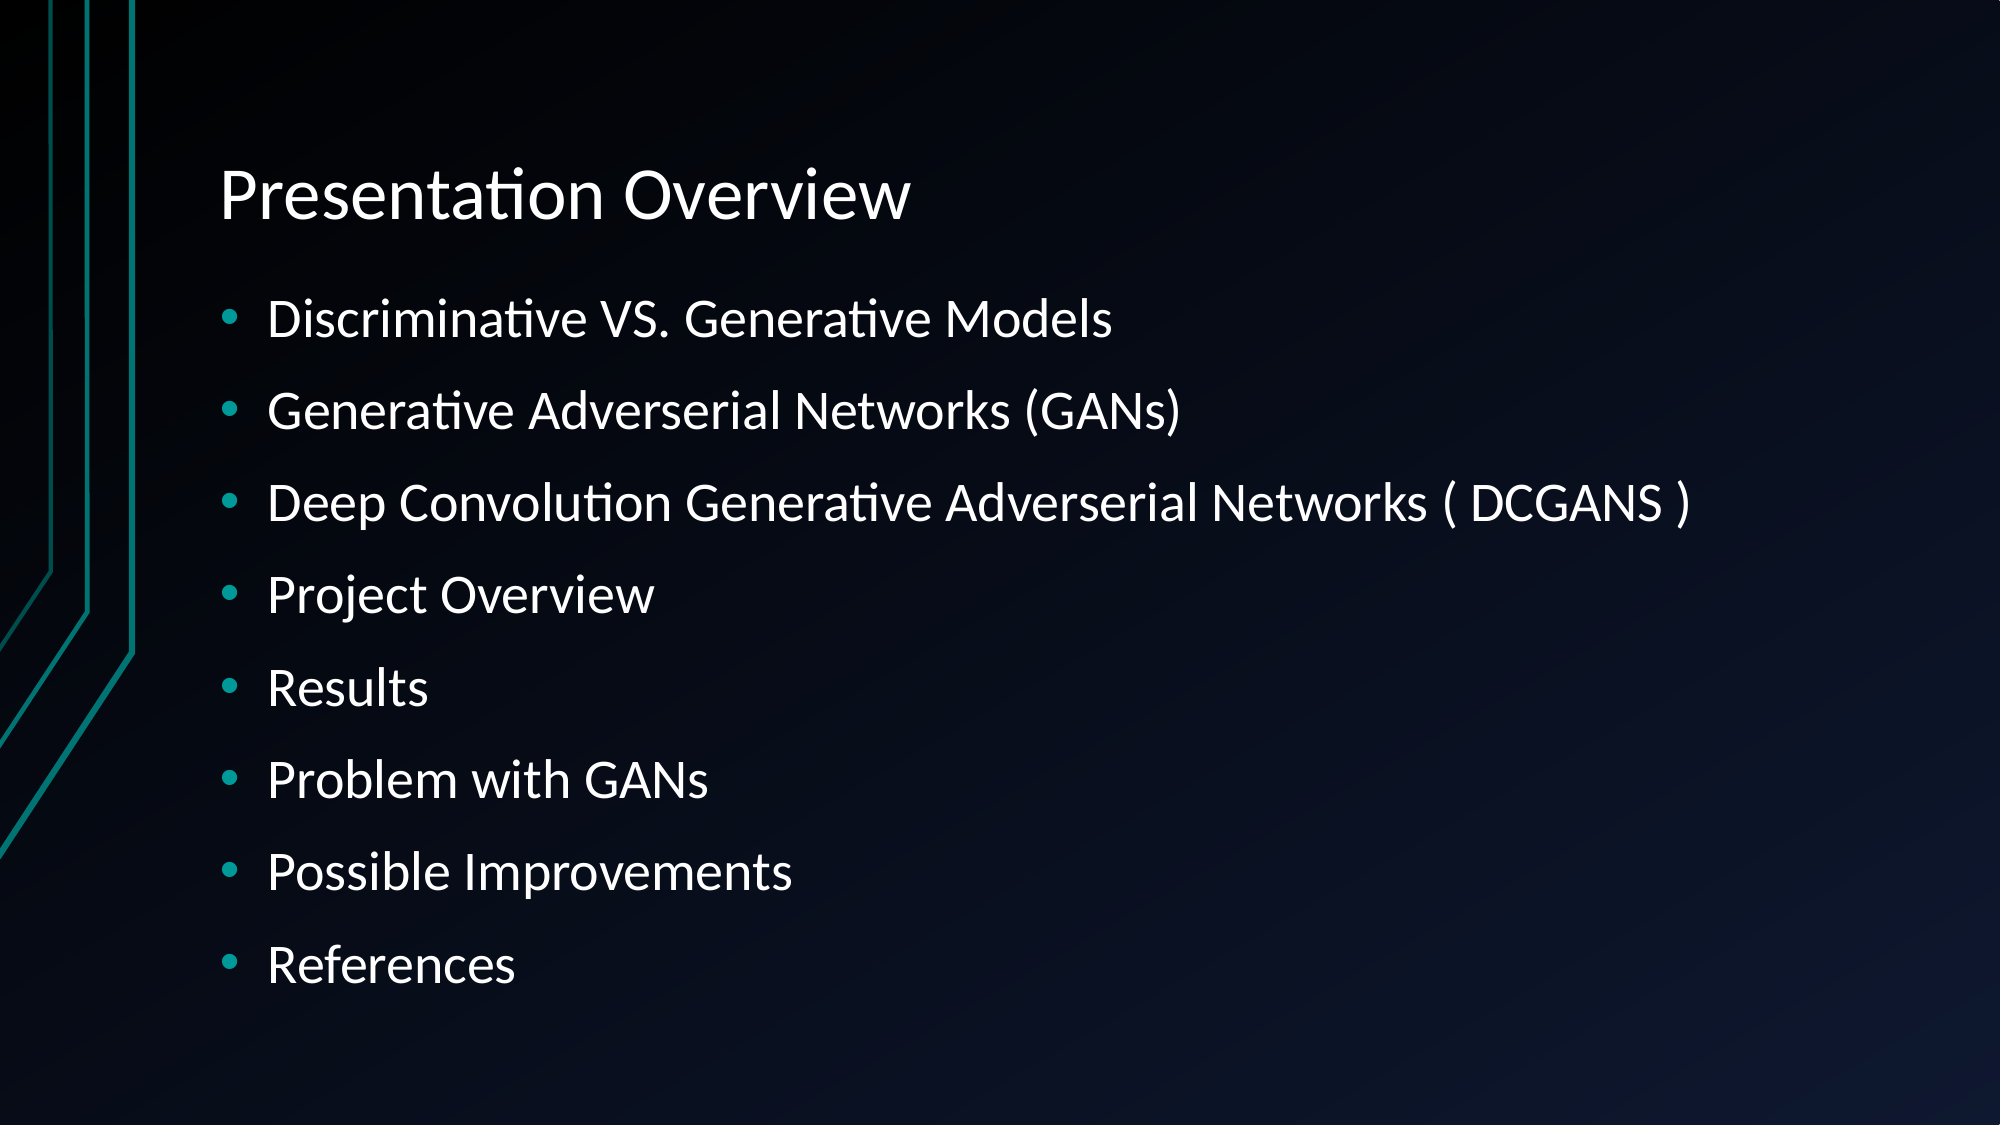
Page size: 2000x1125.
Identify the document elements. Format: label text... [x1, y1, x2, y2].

list Discriminative VS. Generative Models Generative Adverserial Networks (GANs) Deep Convolution Generative Adverserial Networks ( DCGANS ) Project Overview Results Problem with GANs Possible Improvements References [199, 279, 1900, 1012]
title Presentation Overview [199, 45, 1900, 246]
